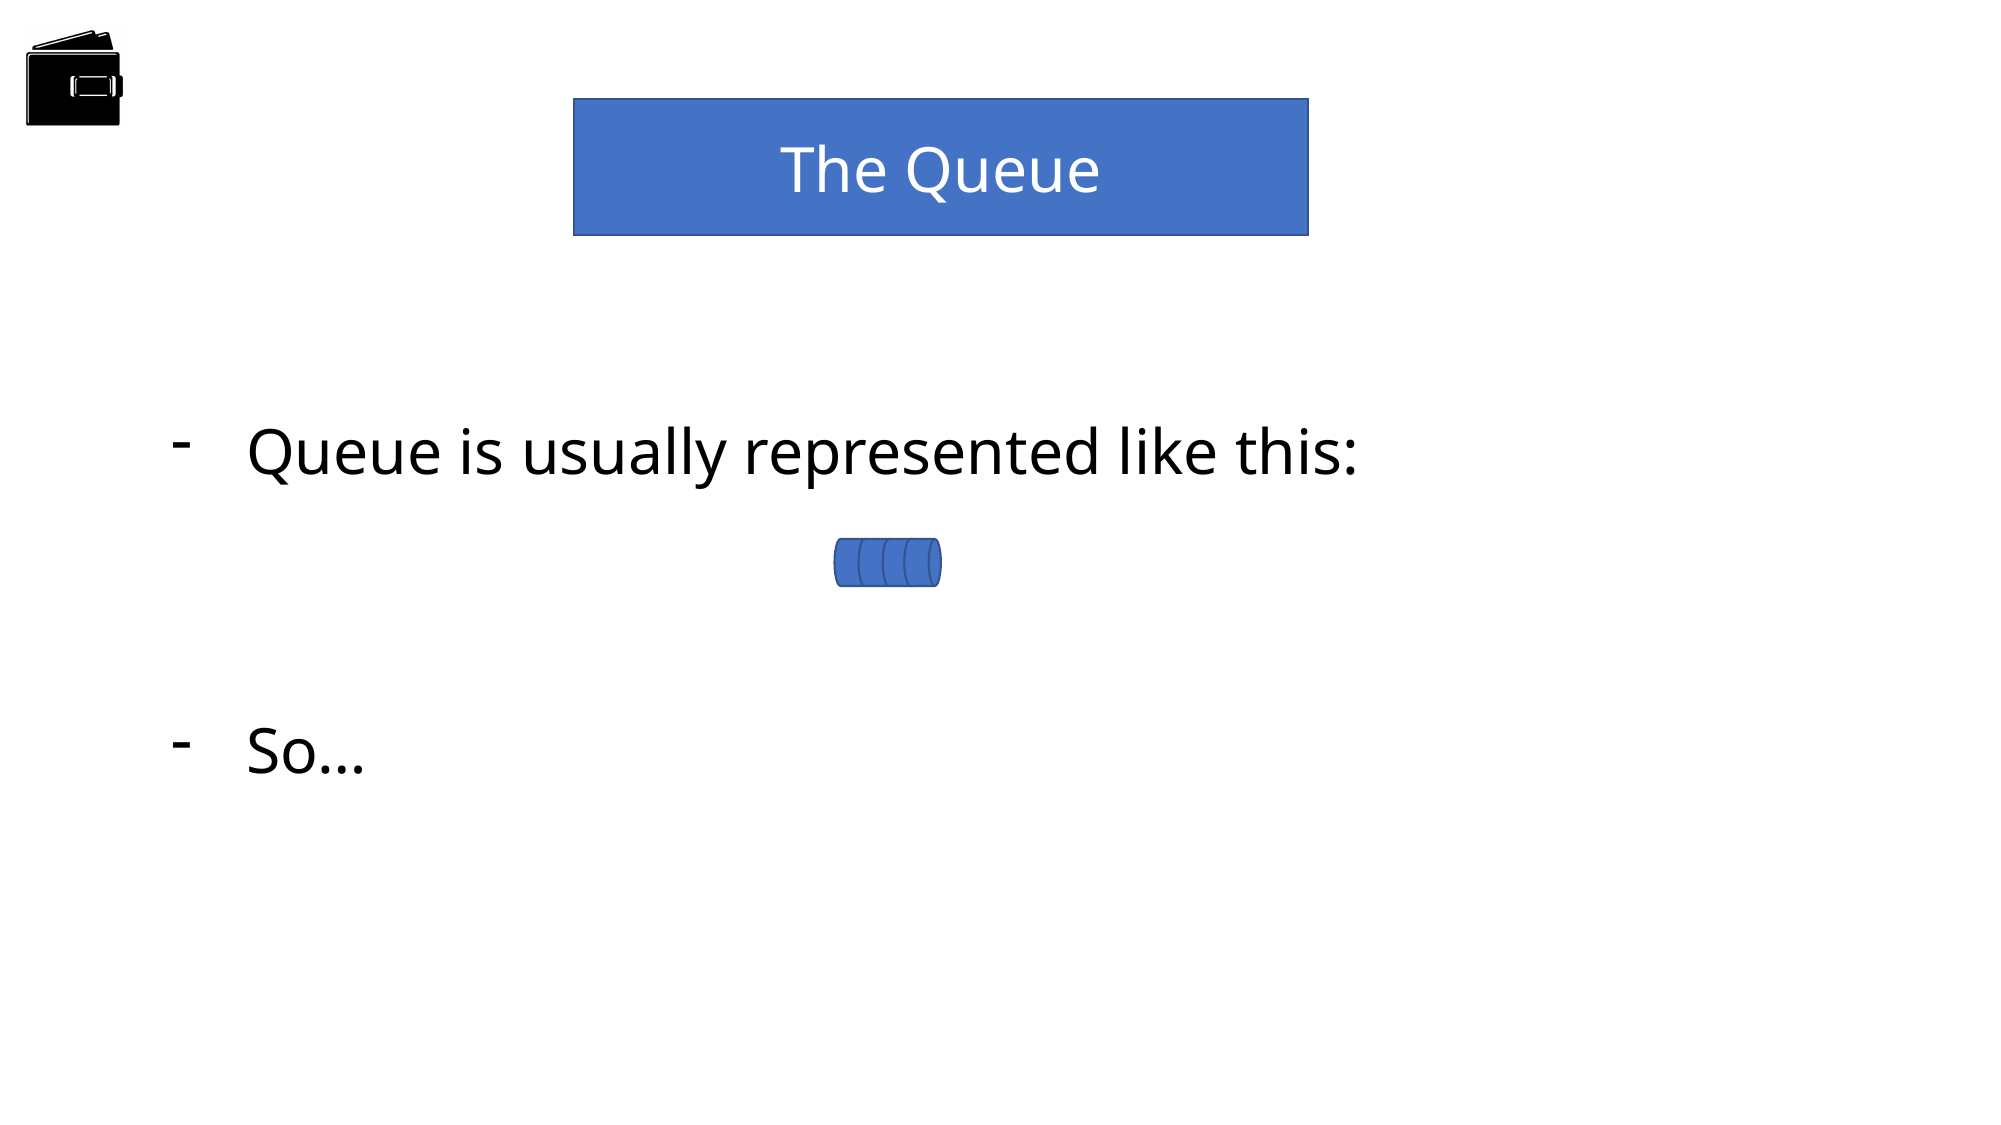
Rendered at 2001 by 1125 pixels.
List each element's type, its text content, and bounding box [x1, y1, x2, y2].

text_box The Queue [573, 98, 1309, 236]
text_box Queue is usually represented like this: So… [156, 329, 1778, 944]
picture [23, 27, 126, 129]
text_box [834, 538, 941, 586]
